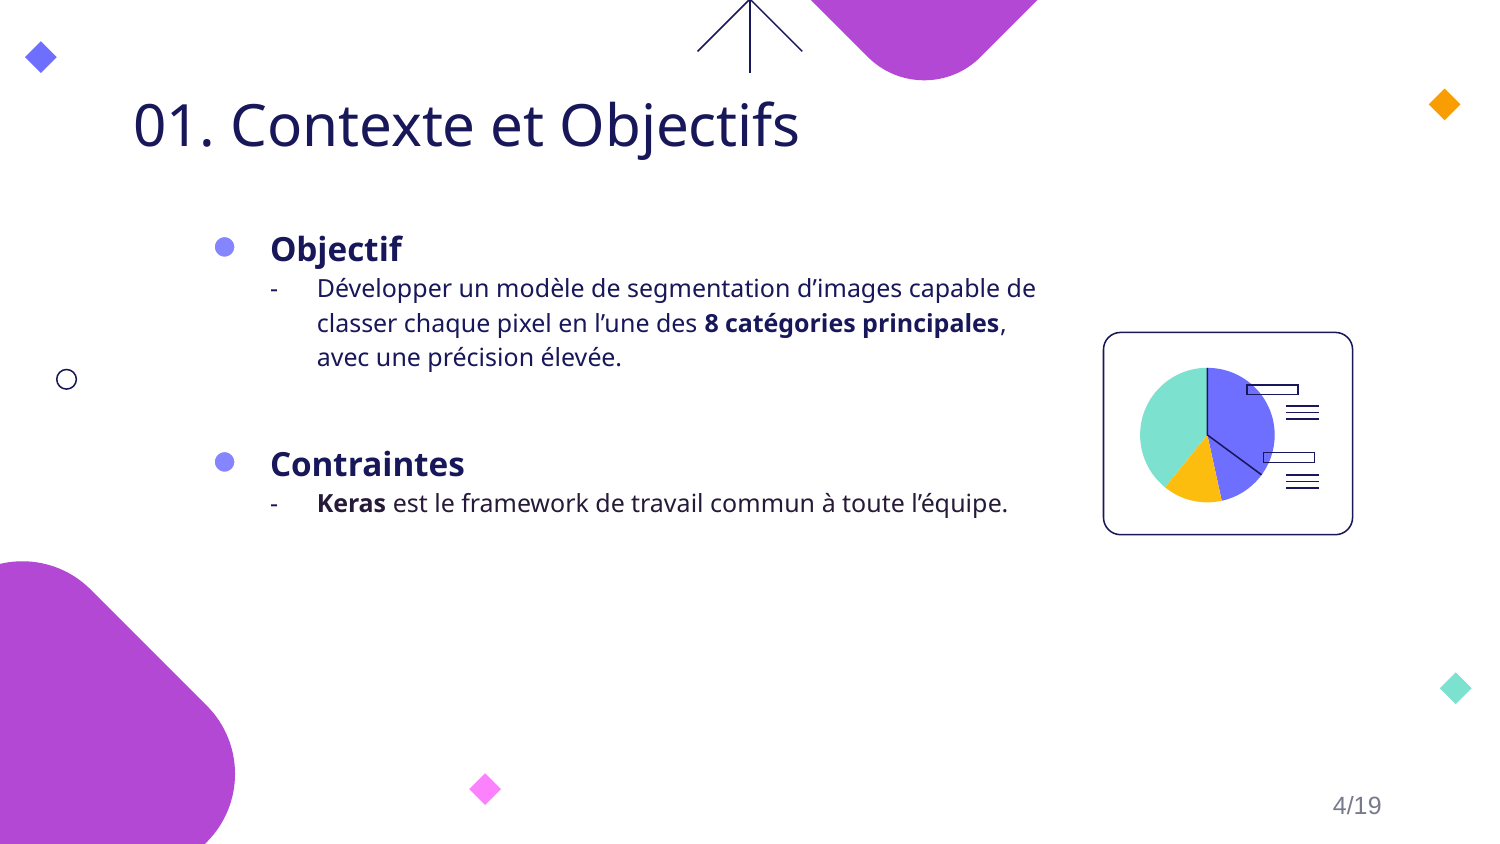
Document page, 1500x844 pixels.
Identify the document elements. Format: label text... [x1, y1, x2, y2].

text_box [210, 232, 239, 261]
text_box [1103, 332, 1353, 535]
title 01. Contexte et Objectifs [118, 72, 1382, 167]
text_box Objectif Développer un modèle de segmentation d’images capable de classer chaque pixel en l’une des 8 catégories principales, avec une précision élevée. [255, 207, 1081, 385]
text_box [210, 447, 239, 476]
text_box Contraintes Keras est le framework de travail commun à toute l’équipe. [255, 422, 1081, 600]
slide_number 4/19 [1059, 782, 1397, 828]
